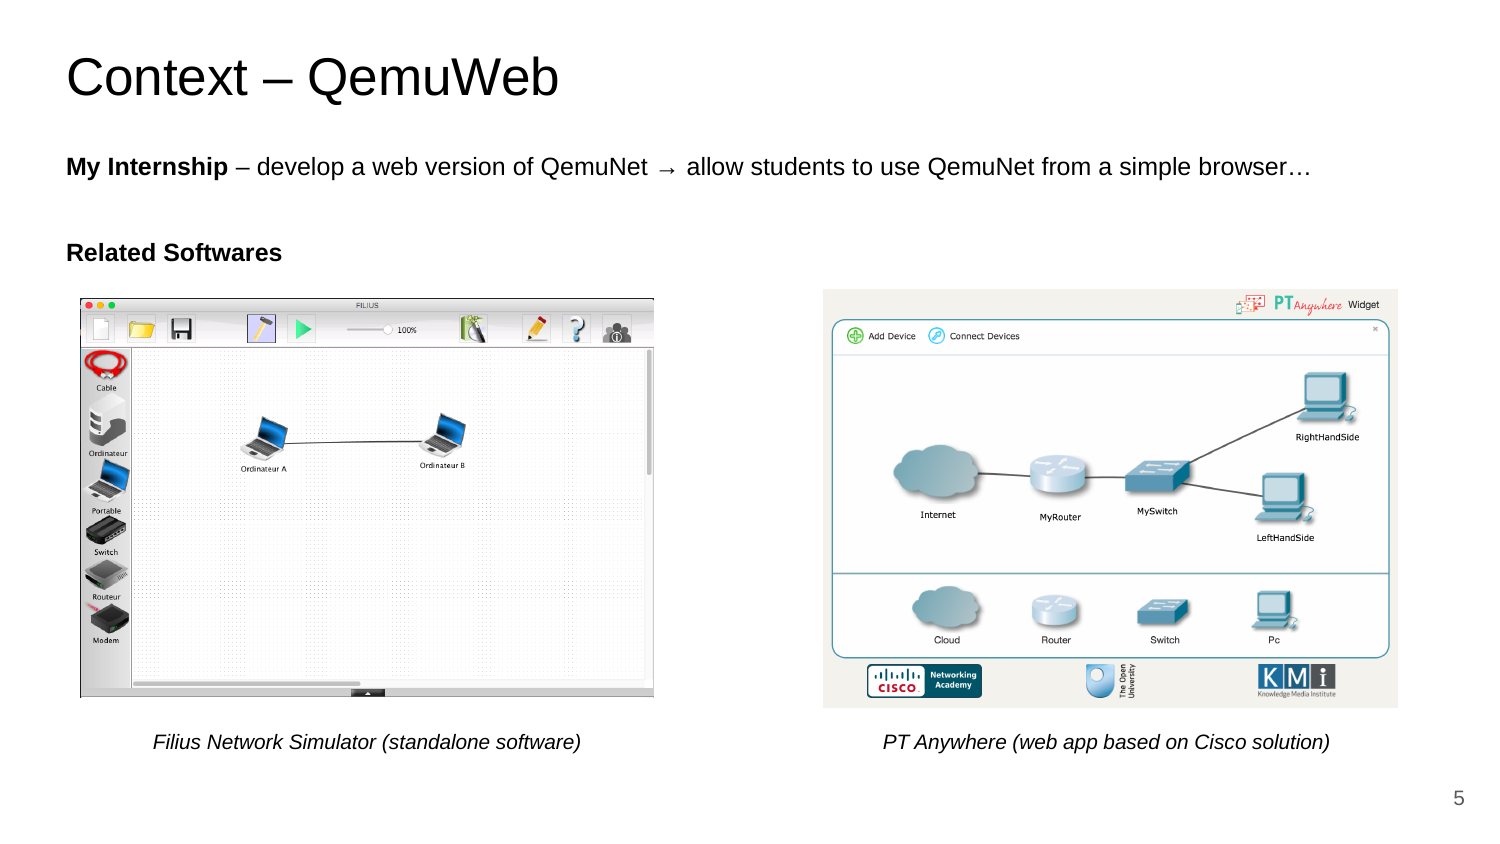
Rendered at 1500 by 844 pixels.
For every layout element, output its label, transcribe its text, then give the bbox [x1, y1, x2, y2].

text_box Filius Network Simulator (standalone software) [80, 715, 654, 767]
text_box PT Anywhere (web app based on Cisco solution) [823, 715, 1390, 767]
picture [79, 298, 655, 699]
list Related Softwares [51, 216, 1449, 299]
list My Internship – develop a web version of QemuNet → allow students to use QemuNet from a simple browser… [51, 130, 1449, 213]
picture [823, 289, 1398, 708]
title Context – QemuWeb [51, 27, 1449, 122]
slide_number ‹#› [1389, 764, 1480, 830]
